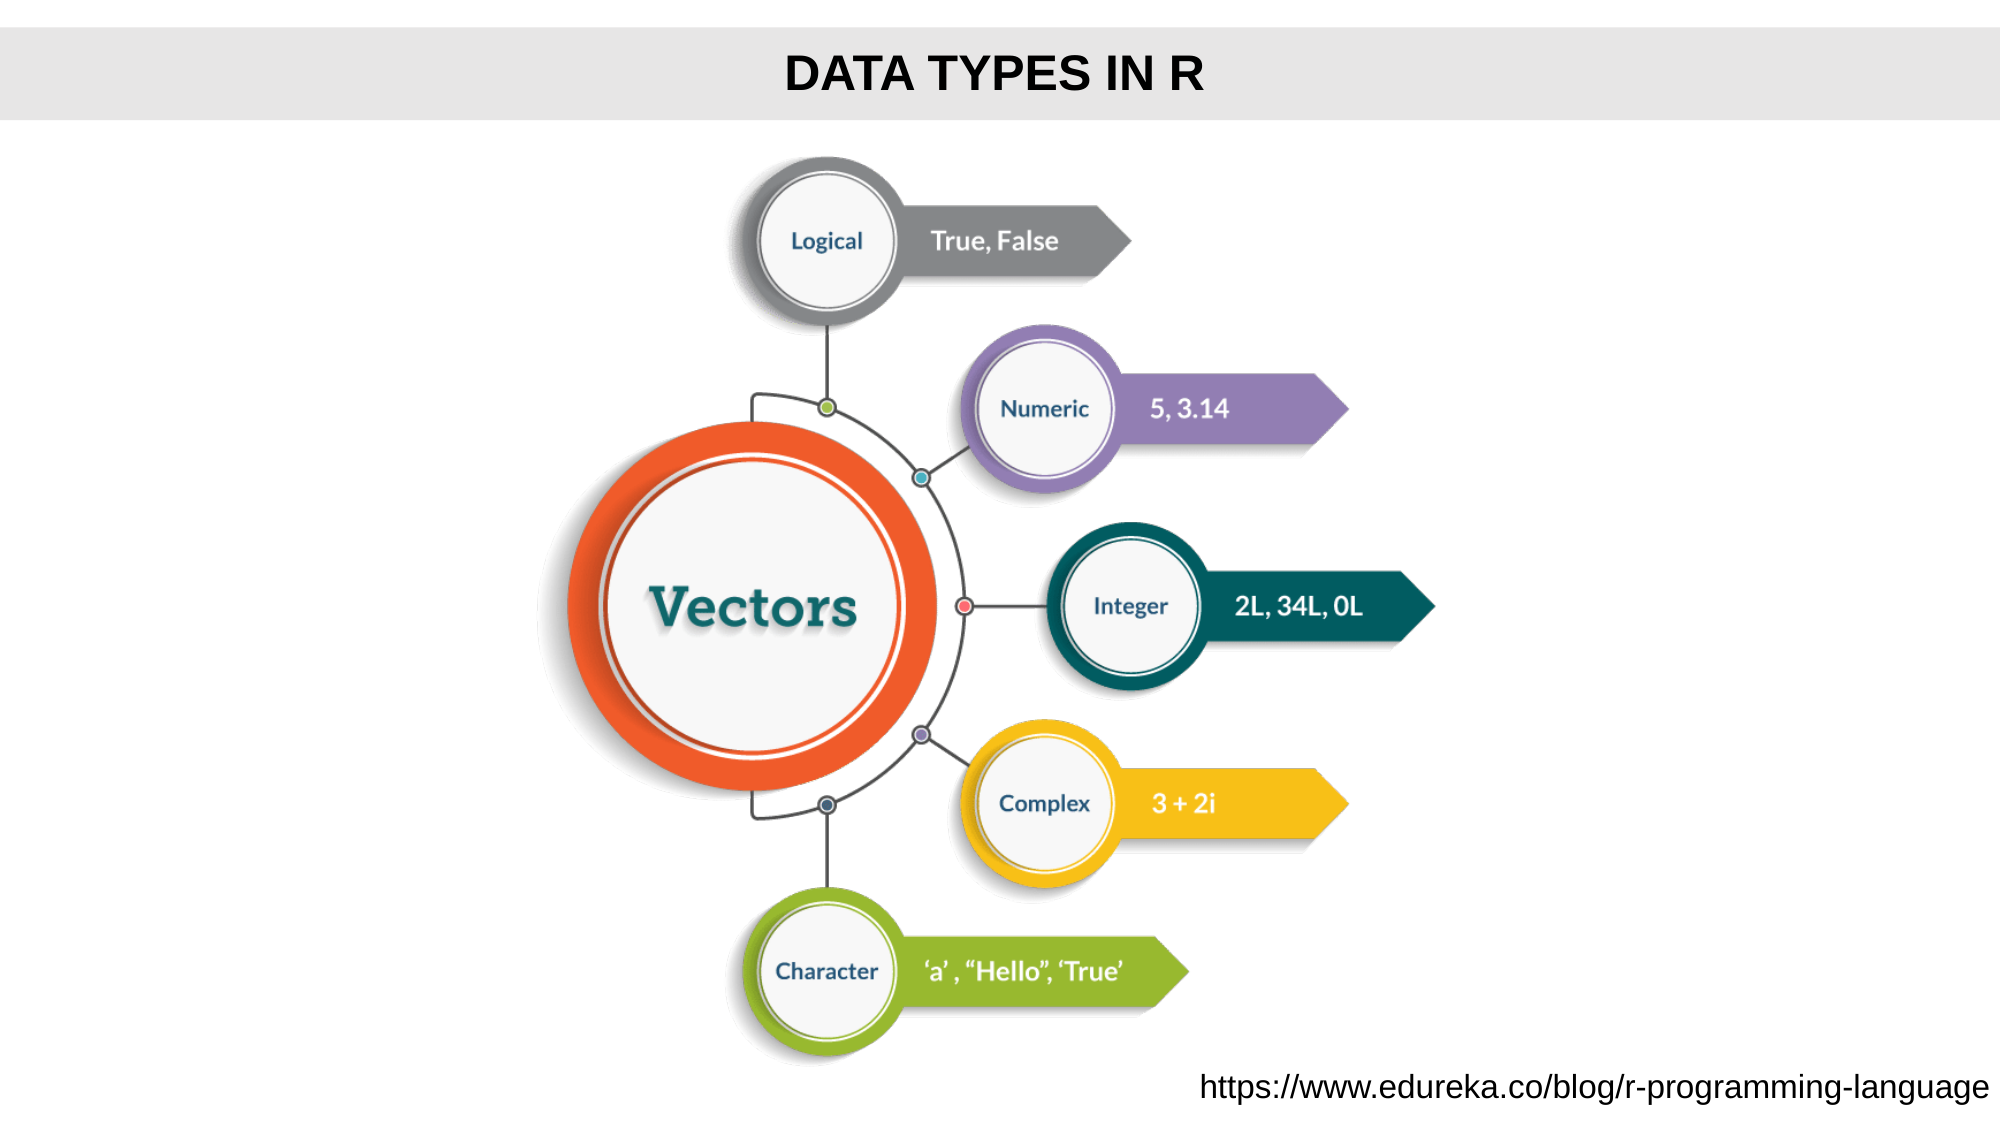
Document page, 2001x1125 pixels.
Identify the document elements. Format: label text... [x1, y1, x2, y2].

text_box https://www.edureka.co/blog/r-programming-language [533, 1057, 2000, 1113]
picture [518, 140, 1455, 1083]
text_box DATA TYPES IN R [0, 27, 2000, 121]
